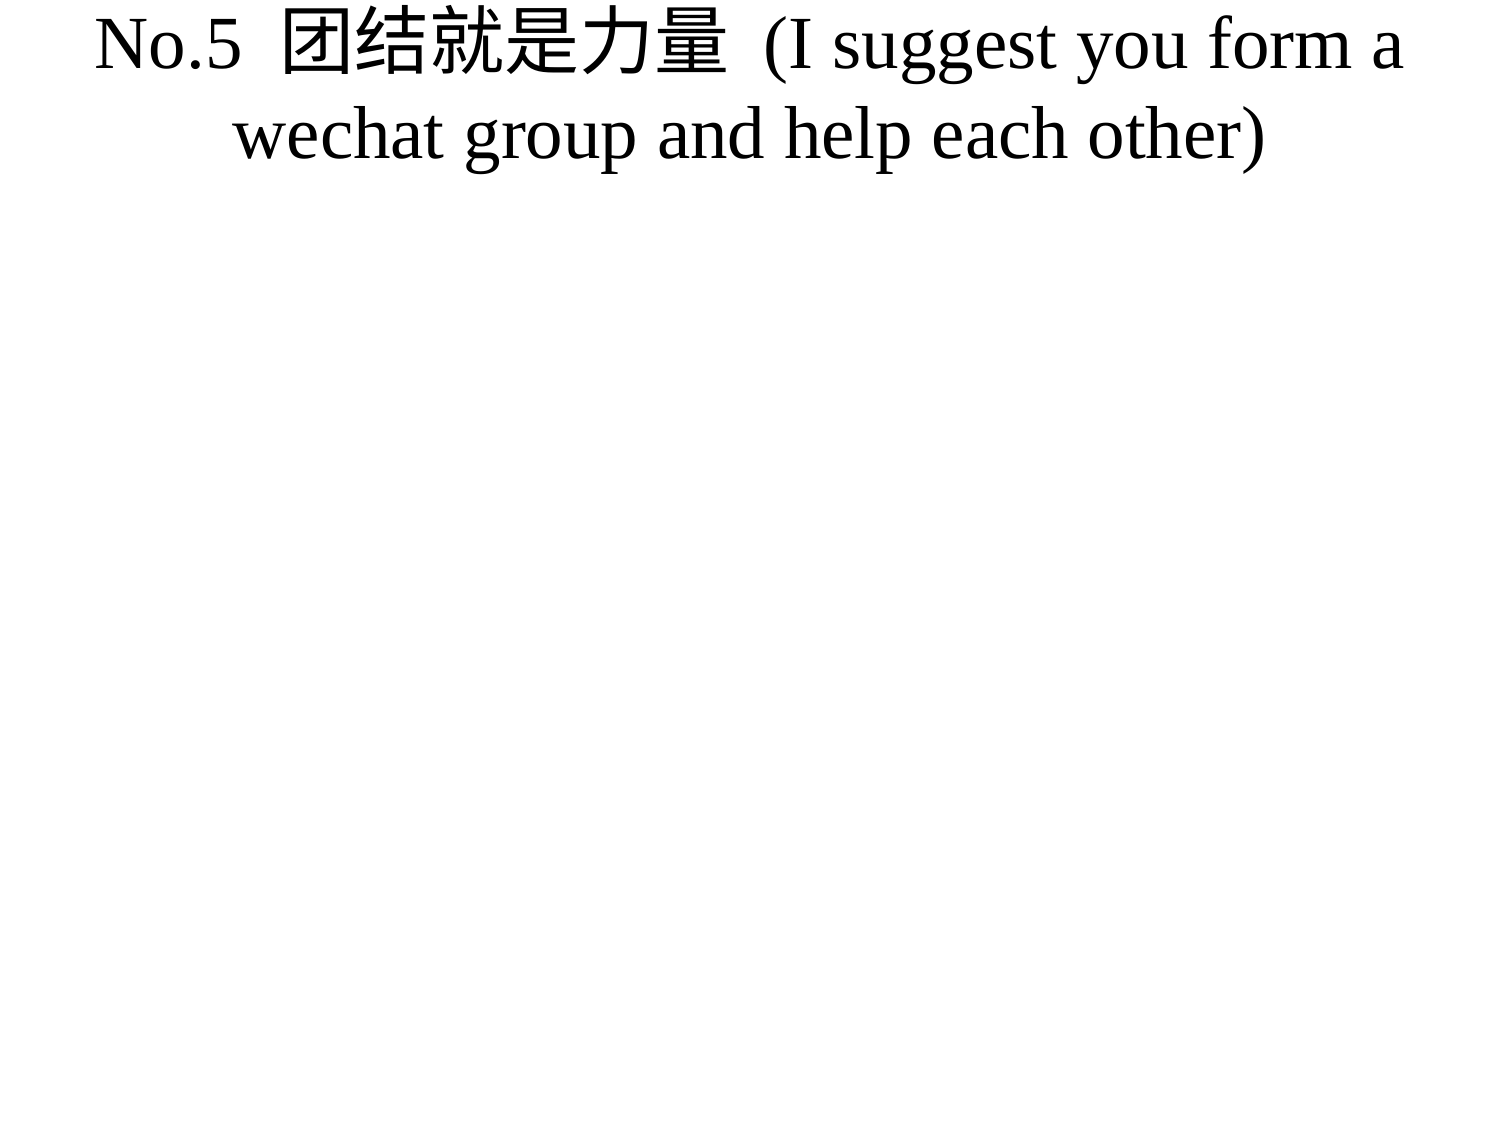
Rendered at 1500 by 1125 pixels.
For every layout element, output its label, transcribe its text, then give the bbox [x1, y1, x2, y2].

title No.5 团结就是力量 (I suggest you form a wechat group and help each other) [0, 9, 1500, 158]
